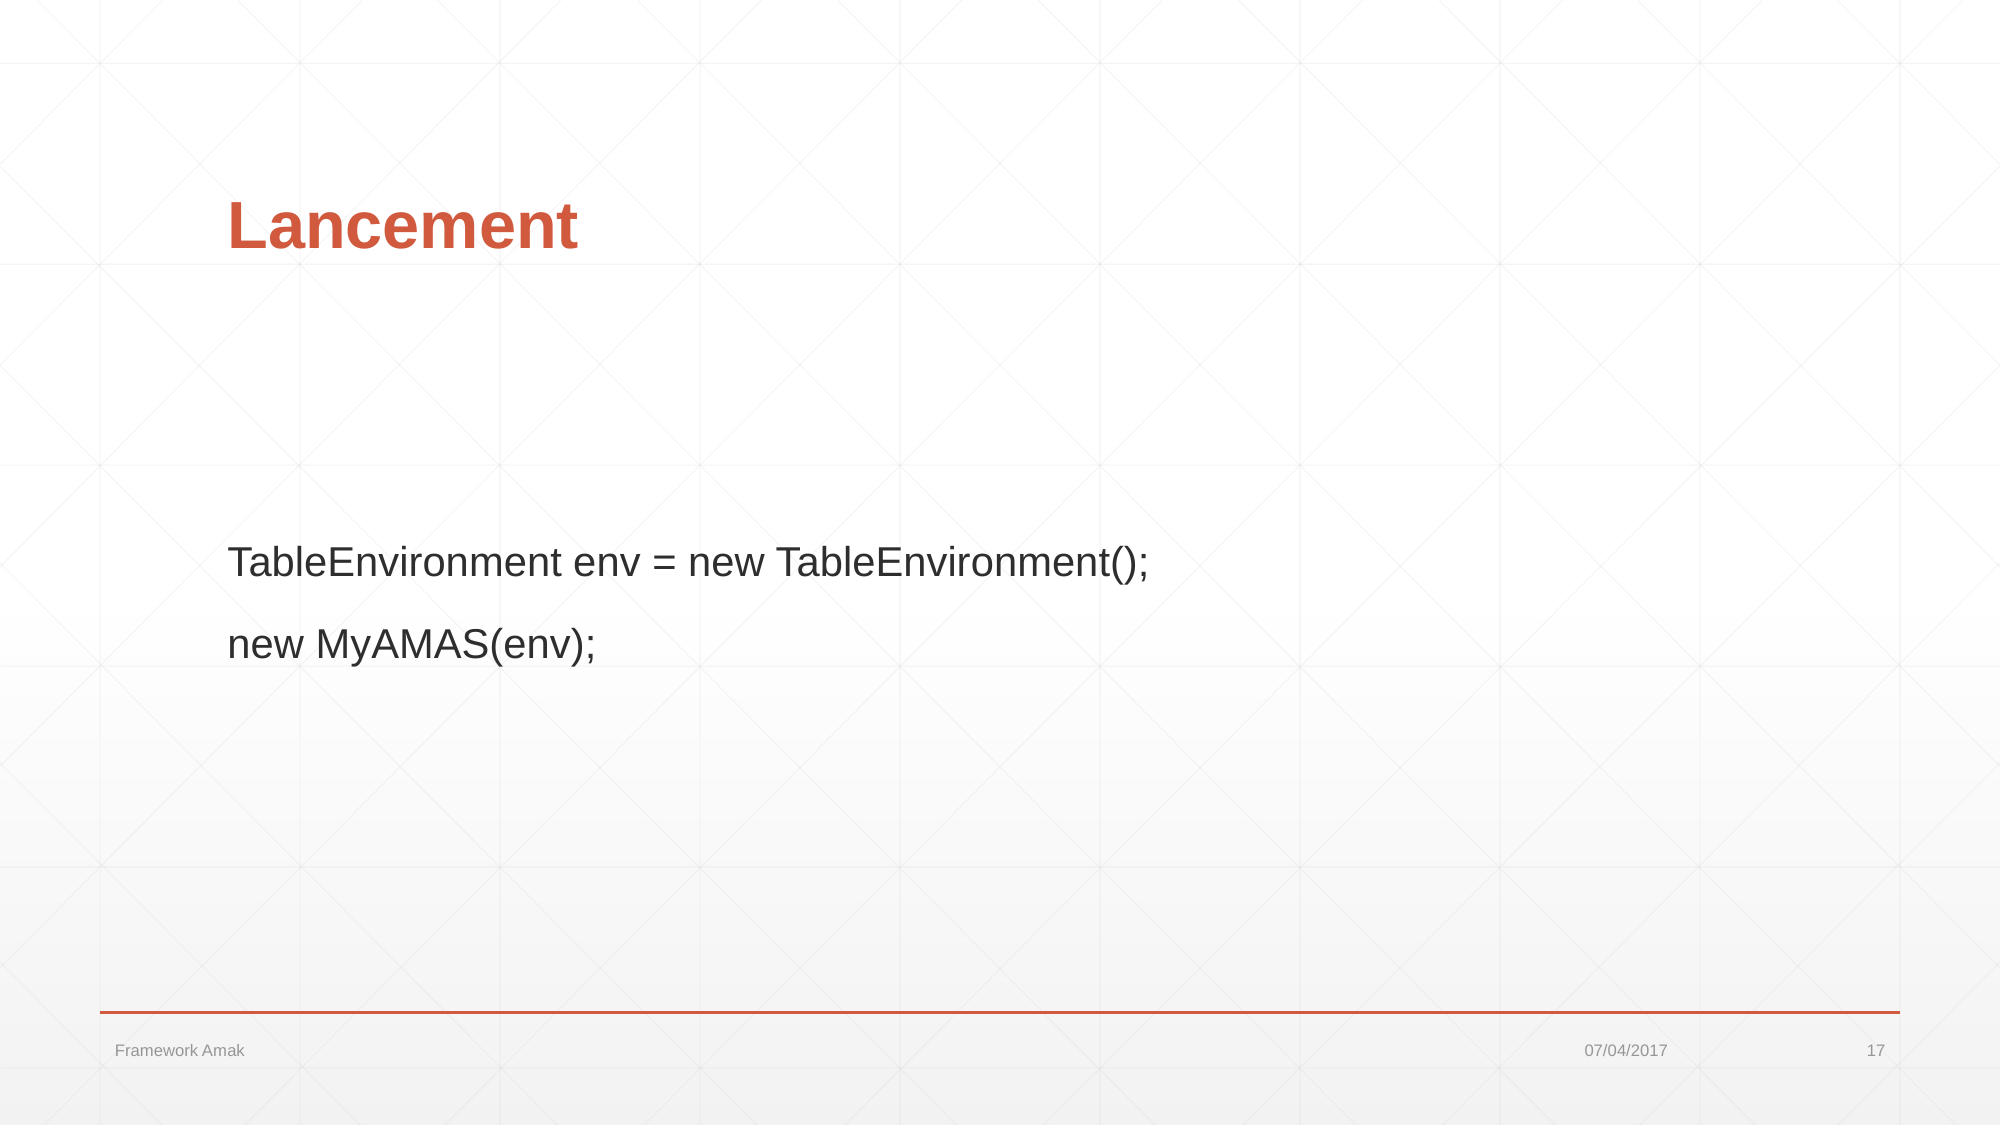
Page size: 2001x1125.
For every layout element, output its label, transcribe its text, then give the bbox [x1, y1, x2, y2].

list TableEnvironment env = new TableEnvironment(); new MyAMAS(env); [212, 532, 1731, 691]
title Lancement [212, 82, 1788, 271]
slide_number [1524, 1031, 1684, 1069]
footer Framework Amak [99, 1031, 1106, 1069]
slide_number 17 [1749, 1031, 1901, 1069]
